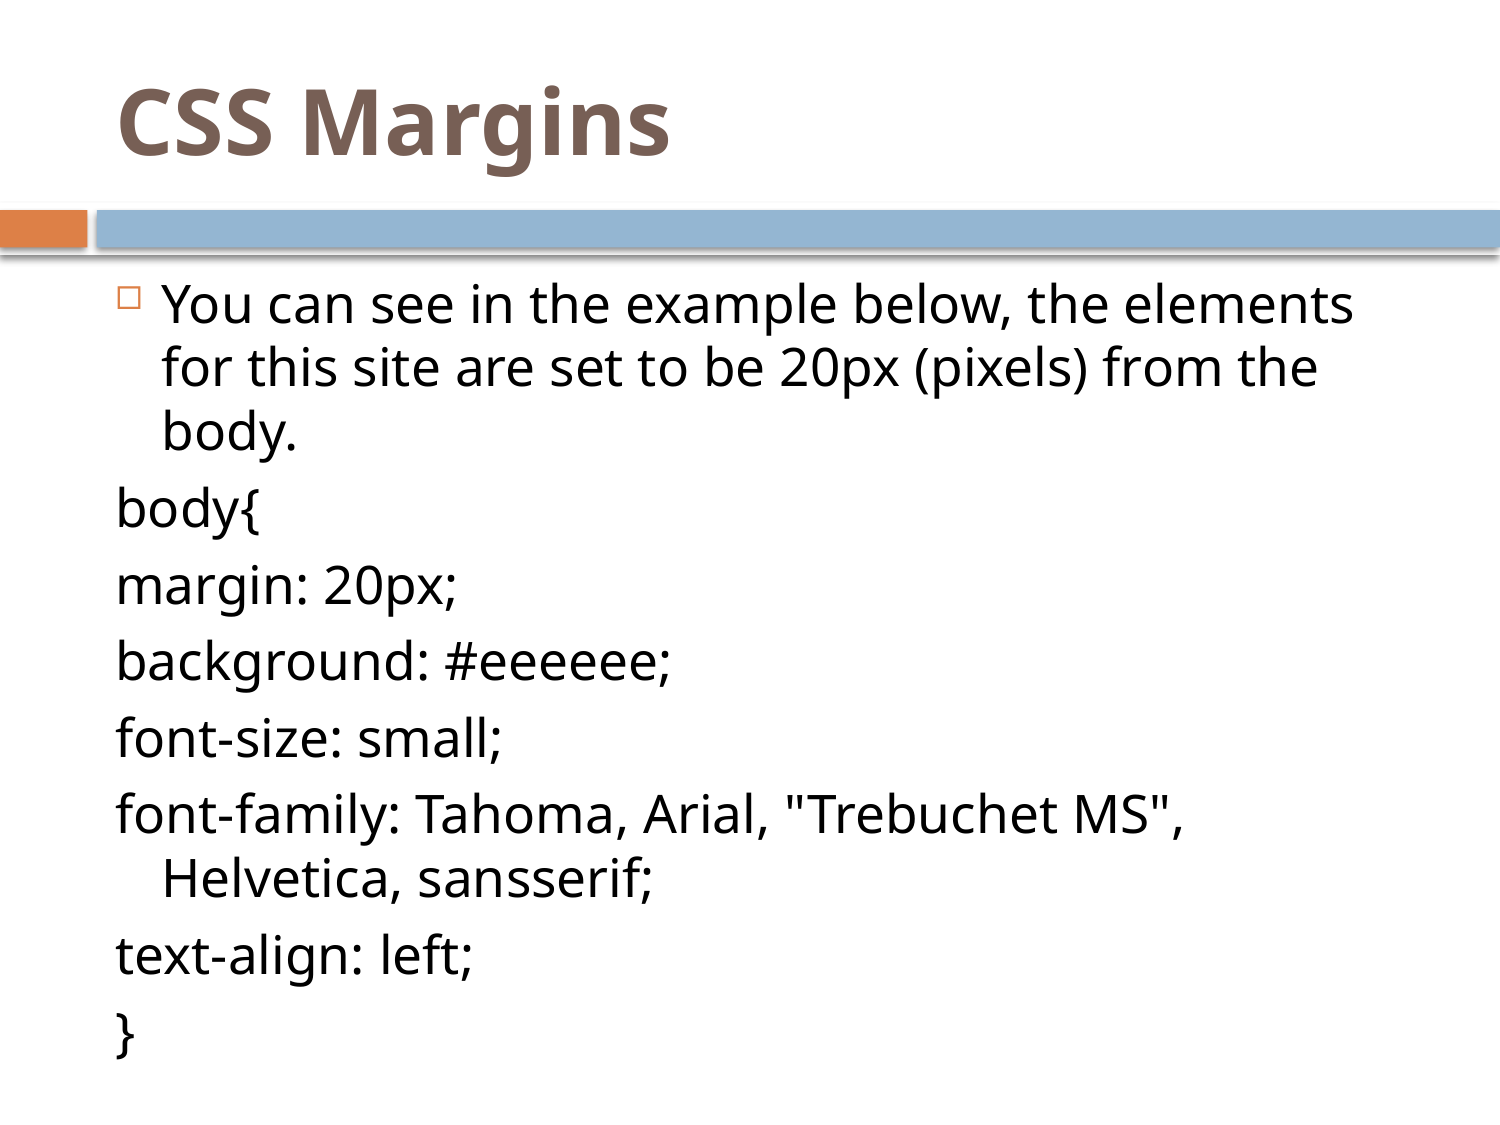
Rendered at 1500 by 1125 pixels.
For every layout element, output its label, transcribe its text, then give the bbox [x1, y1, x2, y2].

title CSS Margins [100, 37, 1438, 200]
list You can see in the example below, the elements for this site are set to be 20px (pixels) from the body. body{ margin: 20px; background: #eeeeee; font-size: small; font-family: Tahoma, Arial, "Trebuchet MS", Helvetica, sansserif; text-align: left; } [100, 262, 1438, 1075]
